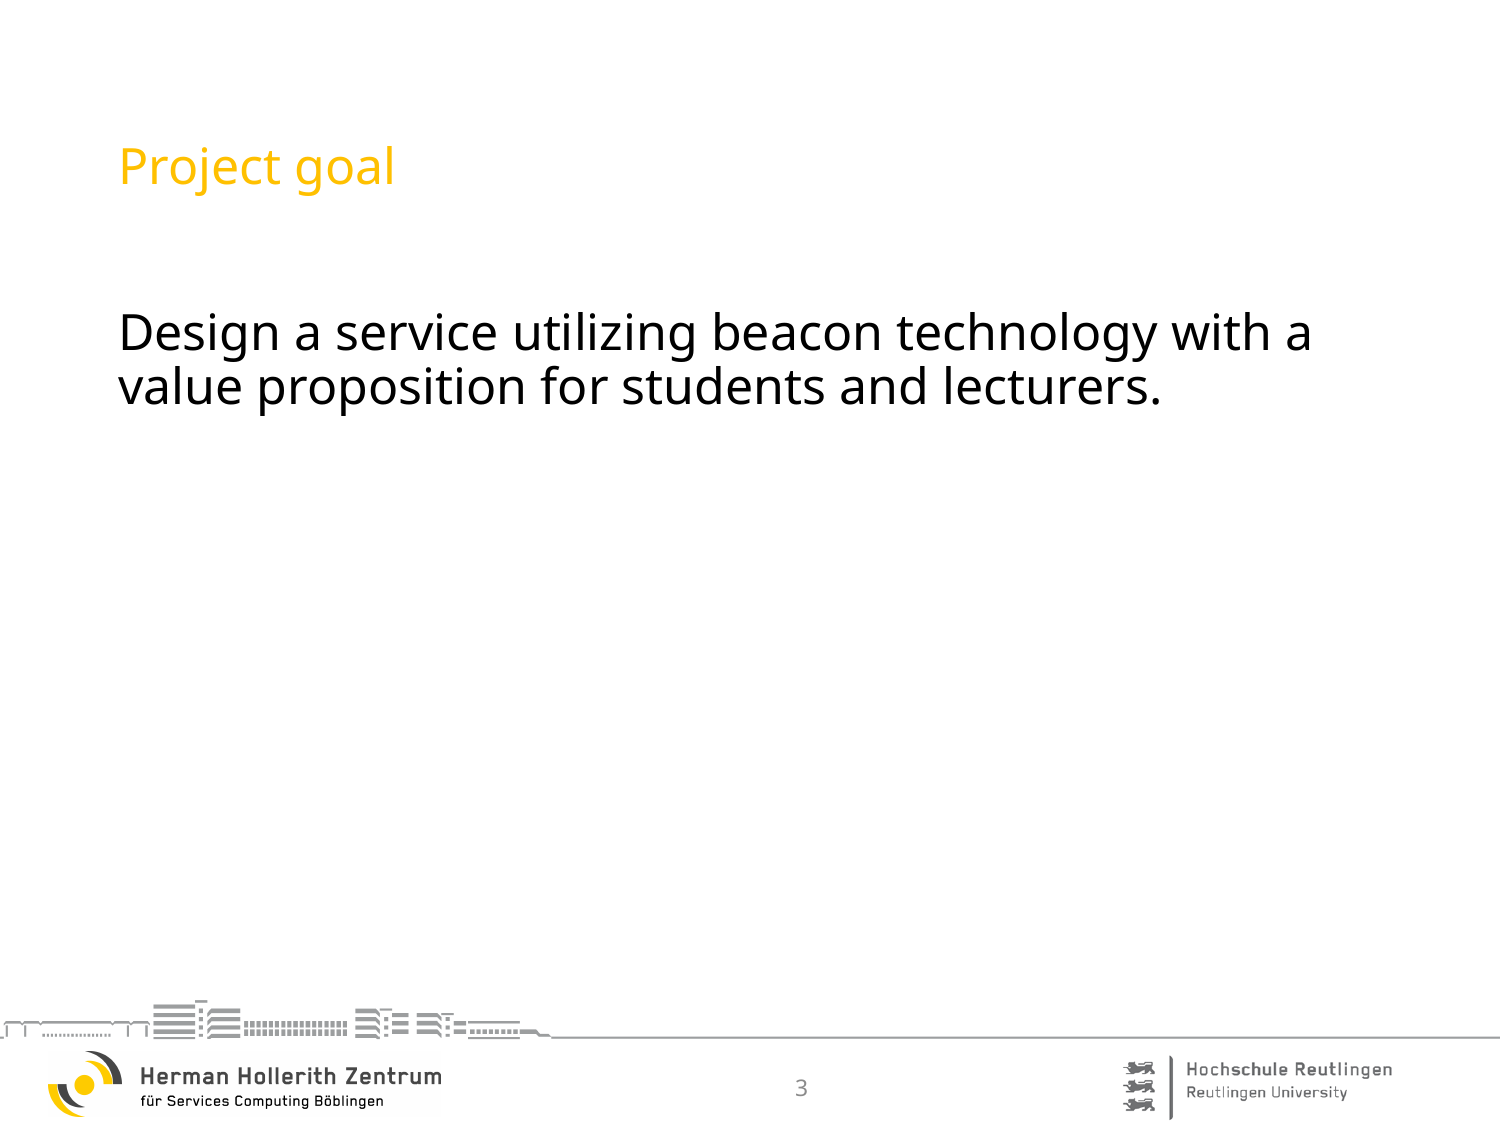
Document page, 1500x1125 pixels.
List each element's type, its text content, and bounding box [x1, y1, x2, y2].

picture [0, 991, 1500, 1125]
list Design a service utilizing beacon technology with a value proposition for students and lecturers. [103, 299, 1397, 1014]
title Project goal [103, 59, 1397, 278]
slide_number 3 [633, 1056, 971, 1117]
